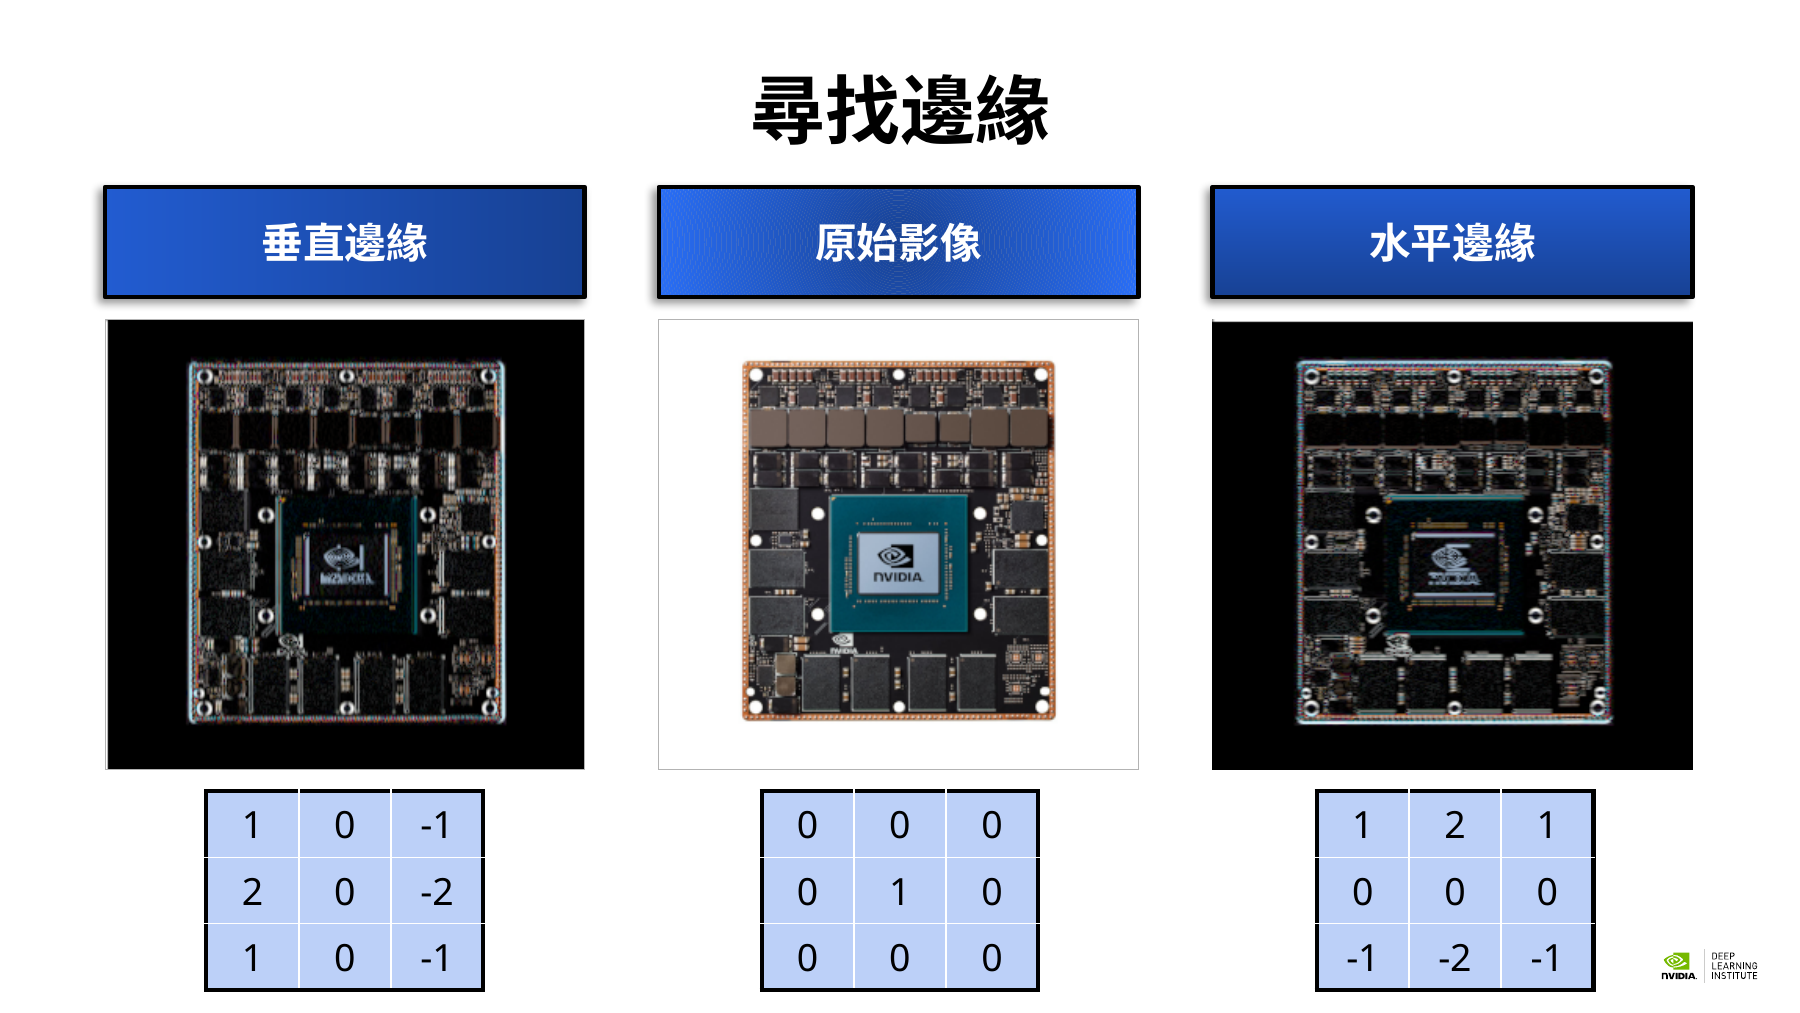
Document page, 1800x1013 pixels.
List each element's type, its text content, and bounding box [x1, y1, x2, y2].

table_header 2 [1410, 793, 1500, 857]
table_header 1 [208, 793, 298, 857]
text_box 水平邊緣 [1211, 185, 1694, 299]
table_header 0 [855, 793, 945, 857]
text_box 垂直邊緣 [103, 185, 587, 299]
table_cell 0 [947, 858, 1036, 923]
picture [658, 318, 1139, 770]
table_cell -1 [1319, 924, 1408, 988]
table_cell 1 [855, 858, 945, 923]
table_header 0 [764, 793, 853, 857]
picture [1212, 318, 1693, 770]
table_header 1 [1502, 793, 1591, 857]
text_box 原始影像 [657, 185, 1141, 299]
picture [104, 318, 585, 770]
table_cell 0 [300, 858, 390, 923]
table_cell 0 [764, 924, 853, 988]
table_cell -1 [392, 924, 481, 988]
table_cell 0 [764, 858, 853, 923]
table_cell -2 [1410, 924, 1500, 988]
table_cell 1 [208, 924, 298, 988]
table_cell 0 [855, 924, 945, 988]
table_cell 0 [300, 924, 390, 988]
table_header 0 [947, 793, 1036, 857]
table_cell -1 [1502, 924, 1591, 988]
table_cell 0 [1410, 858, 1500, 923]
table_header 0 [300, 793, 390, 857]
table_cell 0 [1502, 858, 1591, 923]
table_cell 0 [1319, 858, 1408, 923]
table_cell -2 [392, 858, 481, 923]
table_cell 2 [208, 858, 298, 923]
table_header -1 [392, 793, 481, 857]
table_header 1 [1319, 793, 1408, 857]
table_cell 0 [947, 924, 1036, 988]
title 尋找邊緣 [81, 64, 1719, 163]
